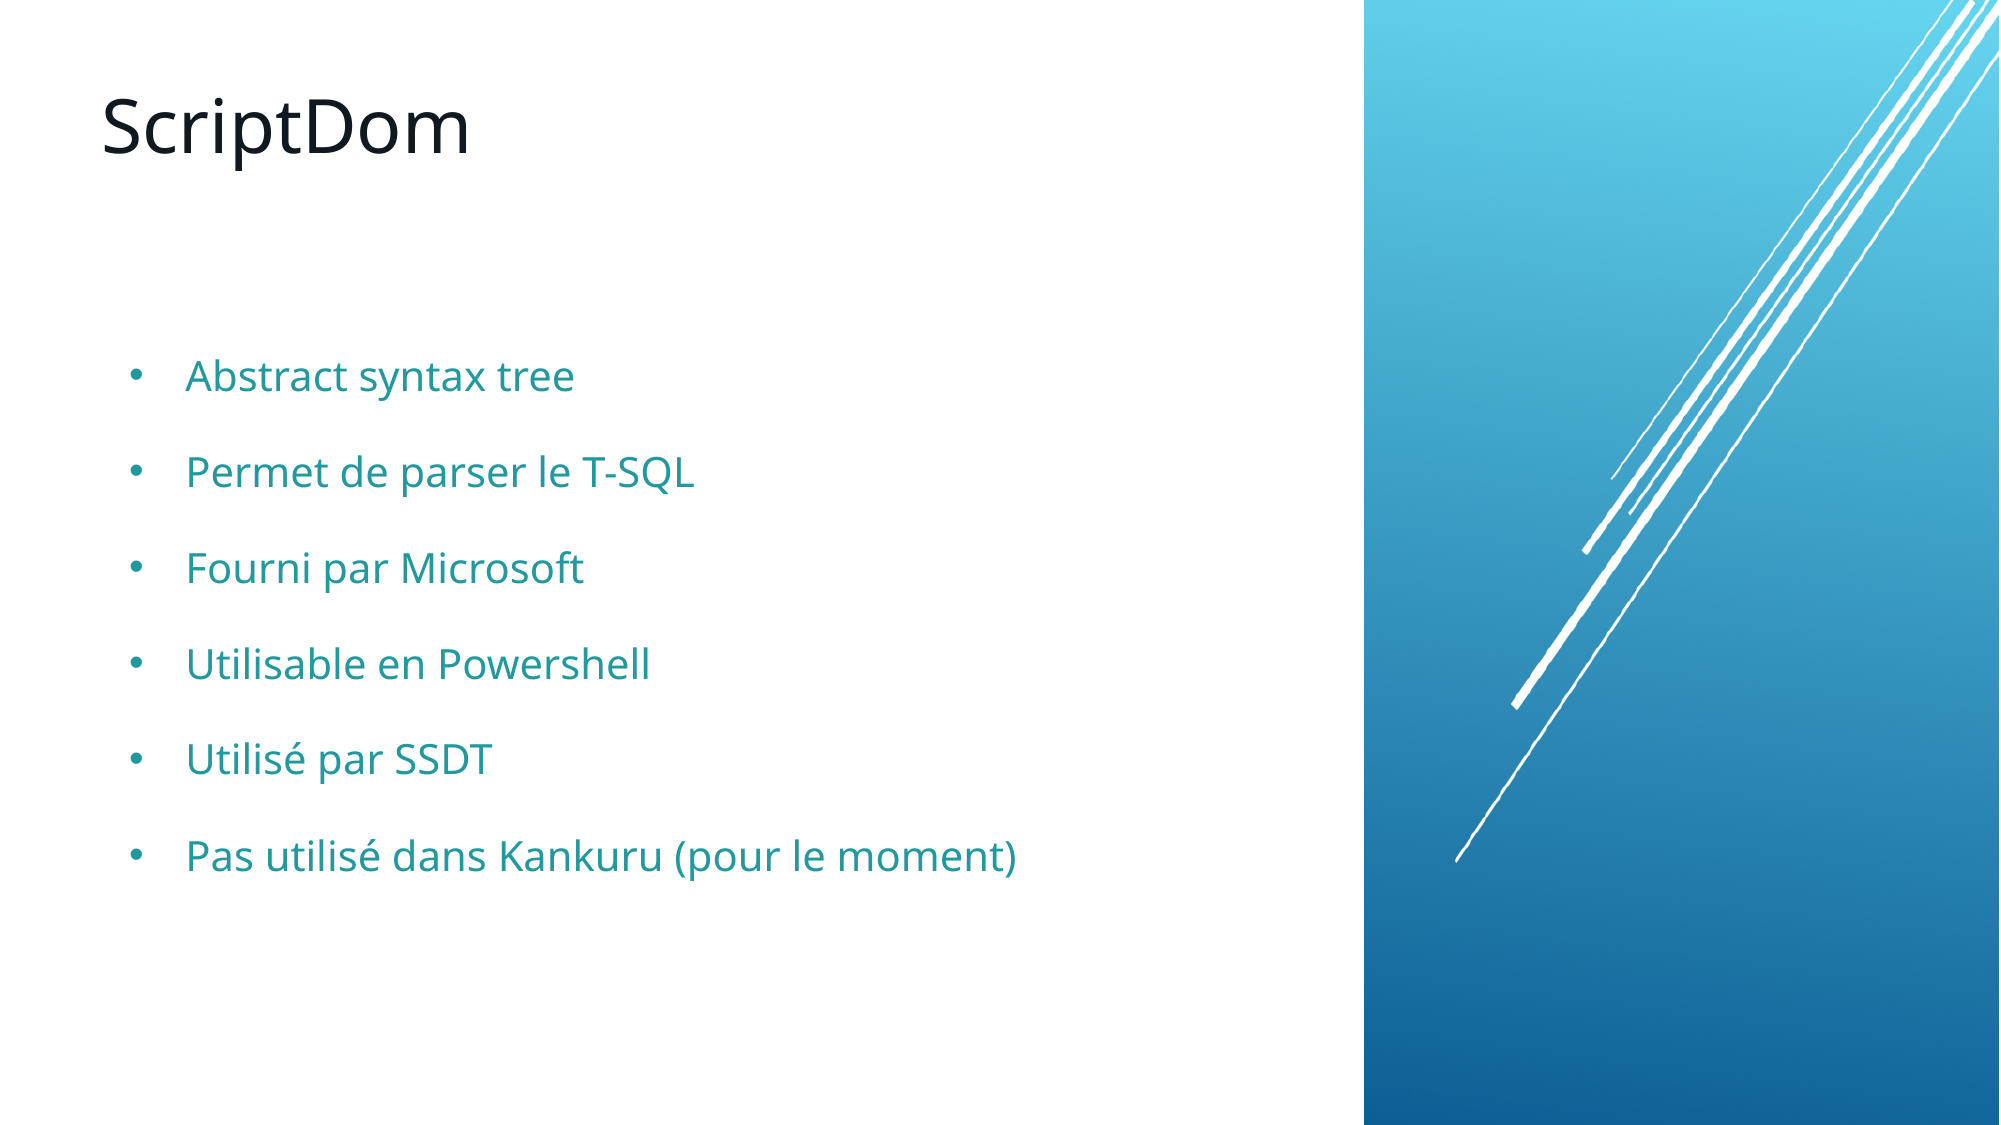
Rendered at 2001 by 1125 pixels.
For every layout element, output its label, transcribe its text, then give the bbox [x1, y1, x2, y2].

text_box Abstract syntax tree Permet de parser le T-SQL Fourni par Microsoft Utilisable en Powershell Utilisé par SSDT Pas utilisé dans Kankuru (pour le moment) [114, 269, 1201, 983]
title ScriptDom [86, 67, 1176, 177]
picture [1364, 0, 1999, 1125]
